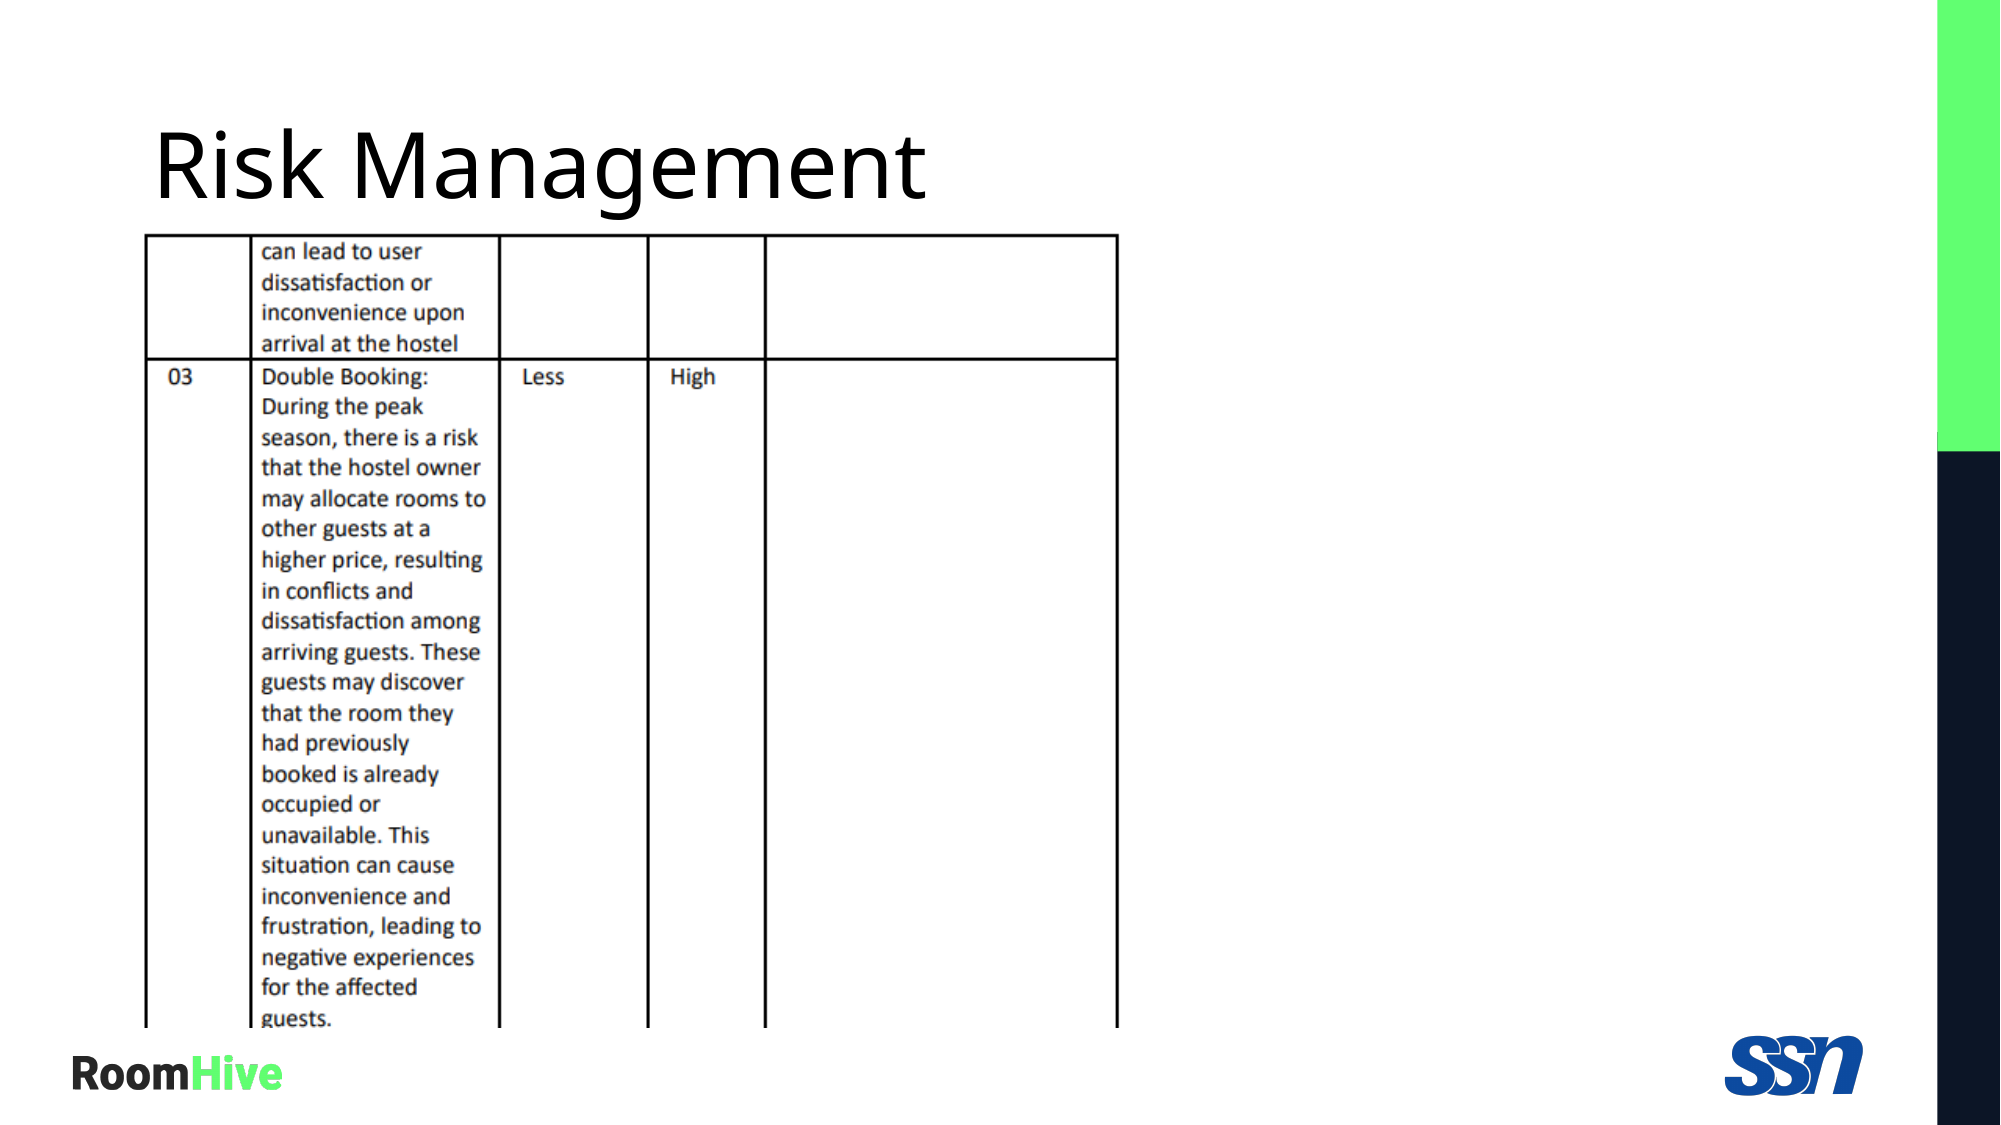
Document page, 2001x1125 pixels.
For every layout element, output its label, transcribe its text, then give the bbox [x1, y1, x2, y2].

picture [1724, 1035, 1863, 1096]
picture [52, 228, 1141, 1125]
title Risk Management [137, 59, 1863, 278]
